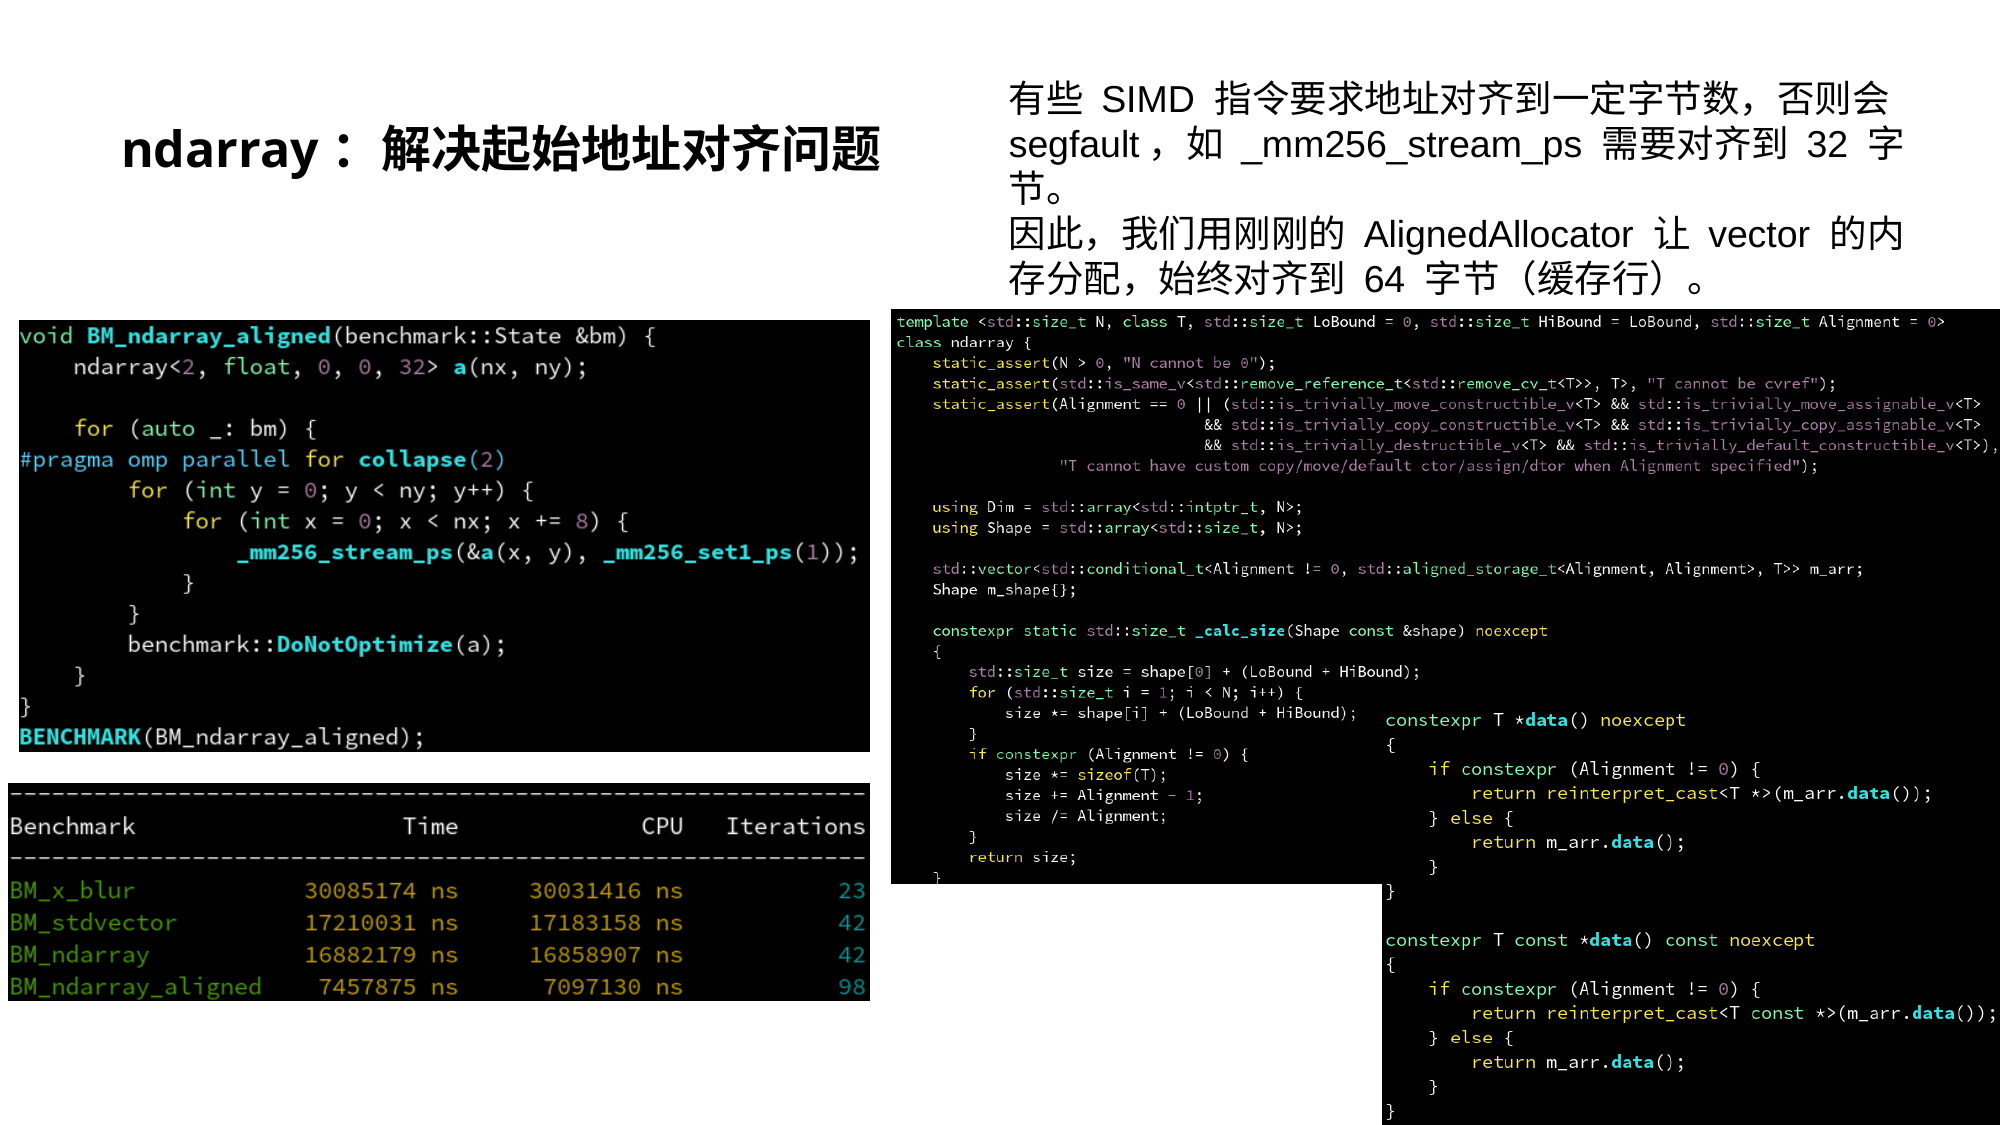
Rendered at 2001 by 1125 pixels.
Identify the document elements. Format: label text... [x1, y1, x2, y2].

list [19, 320, 870, 752]
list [890, 309, 2000, 884]
title ndarray：解决起始地址对齐问题 [106, 42, 1832, 260]
picture [1382, 706, 2000, 1125]
picture [8, 783, 870, 1001]
text_box 有些 SIMD 指令要求地址对齐到一定字节数，否则会 segfault，如 _mm256_stream_ps 需要对齐到 32 字节。 因此，我们用刚刚的 AlignedAllocator 让 vector 的内存分配，始终对齐到 64 字节（缓存行）。 [994, 67, 1944, 307]
